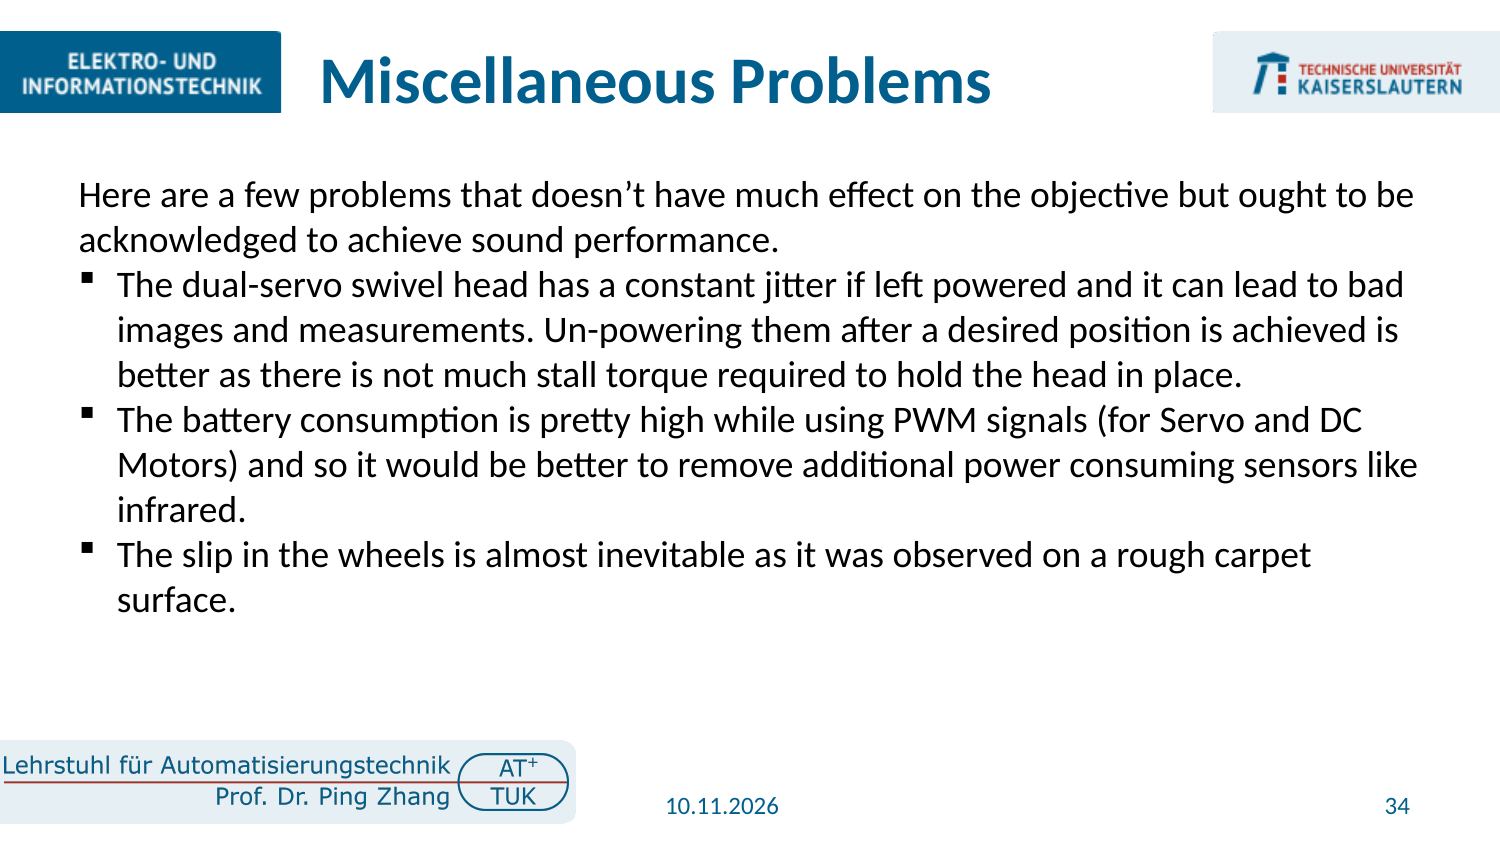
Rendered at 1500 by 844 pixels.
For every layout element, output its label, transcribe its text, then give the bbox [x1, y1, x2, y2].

list Here are a few problems that doesn’t have much effect on the objective but ought to be acknowledged to achieve sound performance. The dual-servo swivel head has a constant jitter if left powered and it can lead to bad images and measurements. Un-powering them after a desired position is achieved is better as there is not much stall torque required to hold the head in place. The battery consumption is pretty high while using PWM signals (for Servo and DC Motors) and so it would be better to remove additional power consuming sensors like infrared. The slip in the wheels is almost inevitable as it was observed on a rough carpet surface. [63, 162, 1440, 737]
title Miscellaneous Problems [304, 29, 1194, 163]
picture [4, 753, 477, 811]
picture [550, 791, 569, 811]
picture [460, 756, 566, 808]
picture [549, 753, 569, 773]
